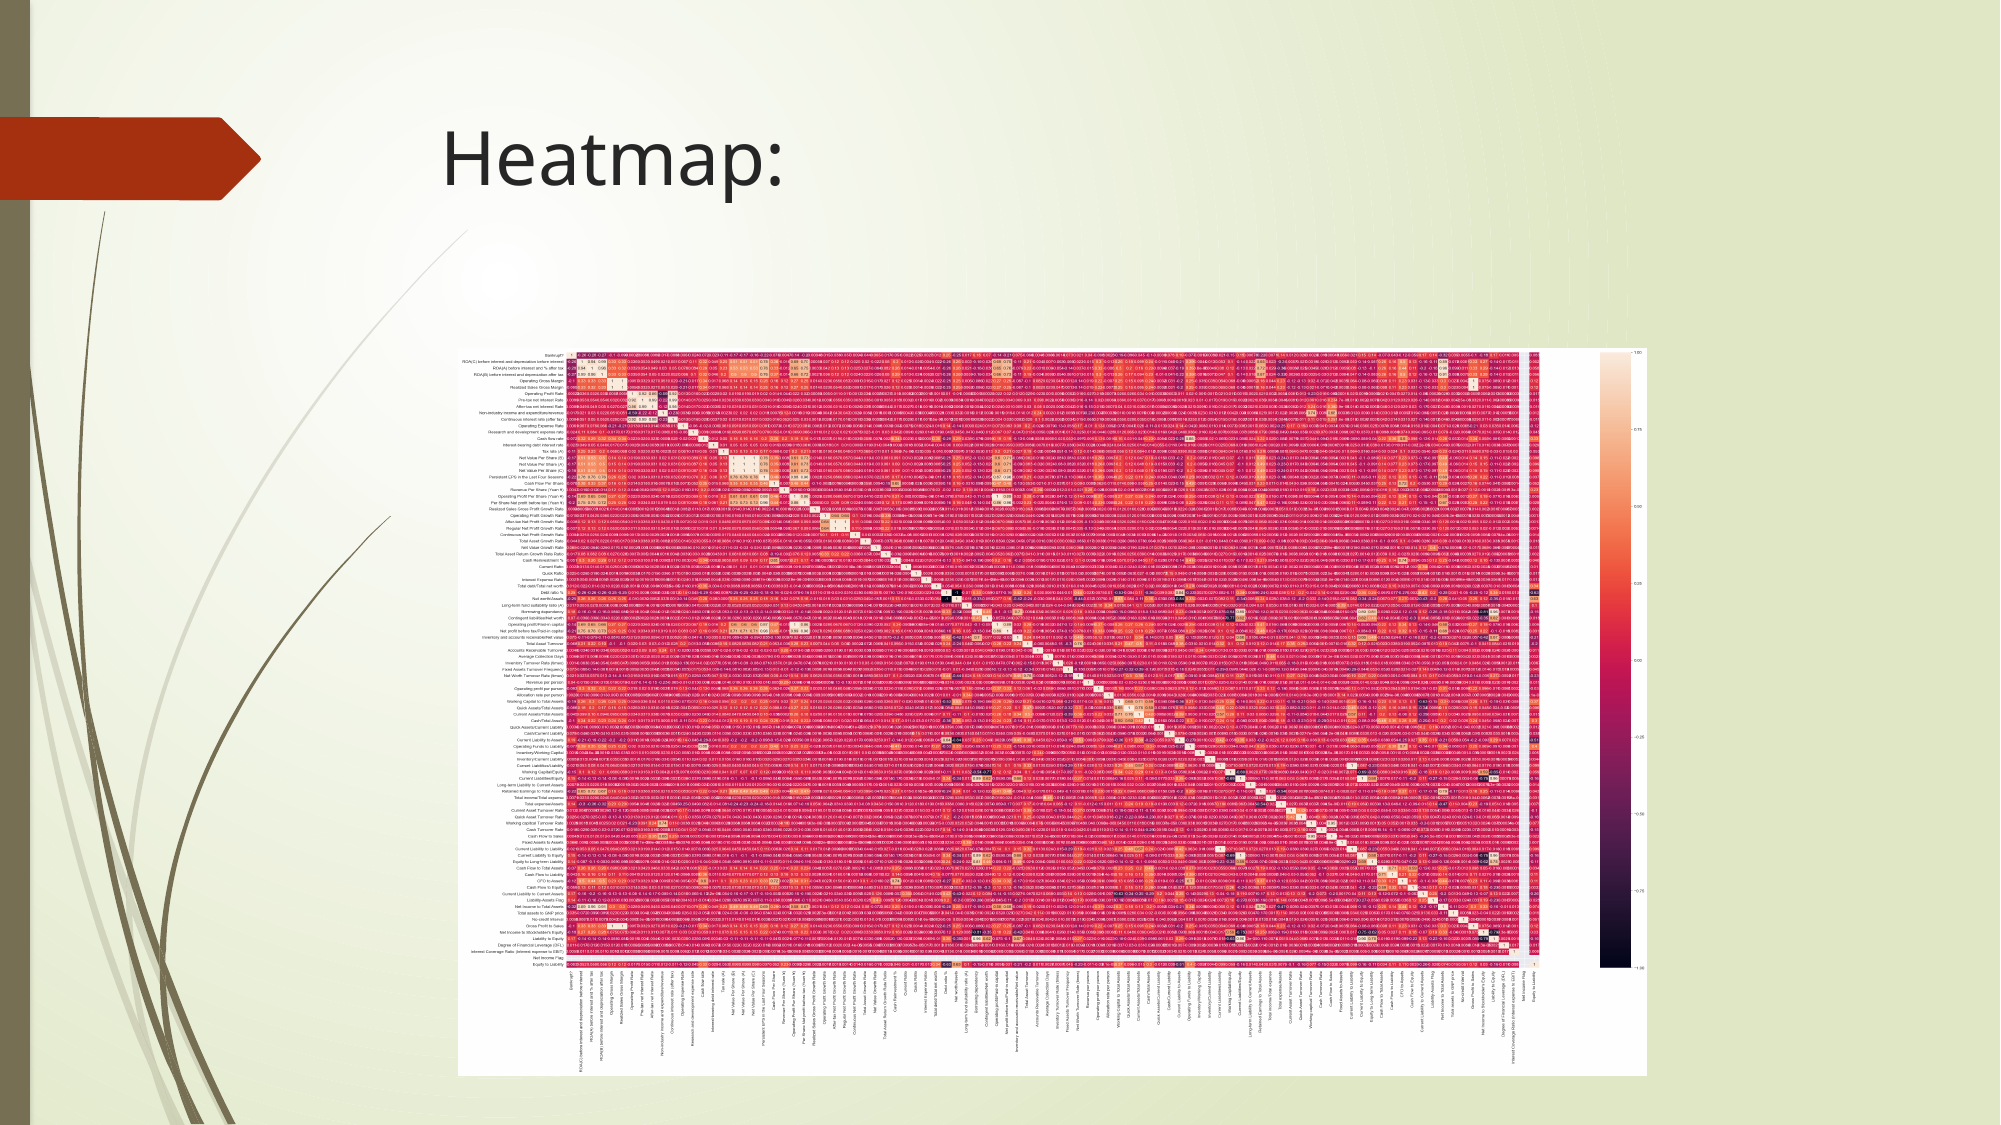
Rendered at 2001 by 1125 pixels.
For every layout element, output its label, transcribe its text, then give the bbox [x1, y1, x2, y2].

title Heatmap: [425, 102, 1888, 313]
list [458, 347, 1647, 1076]
